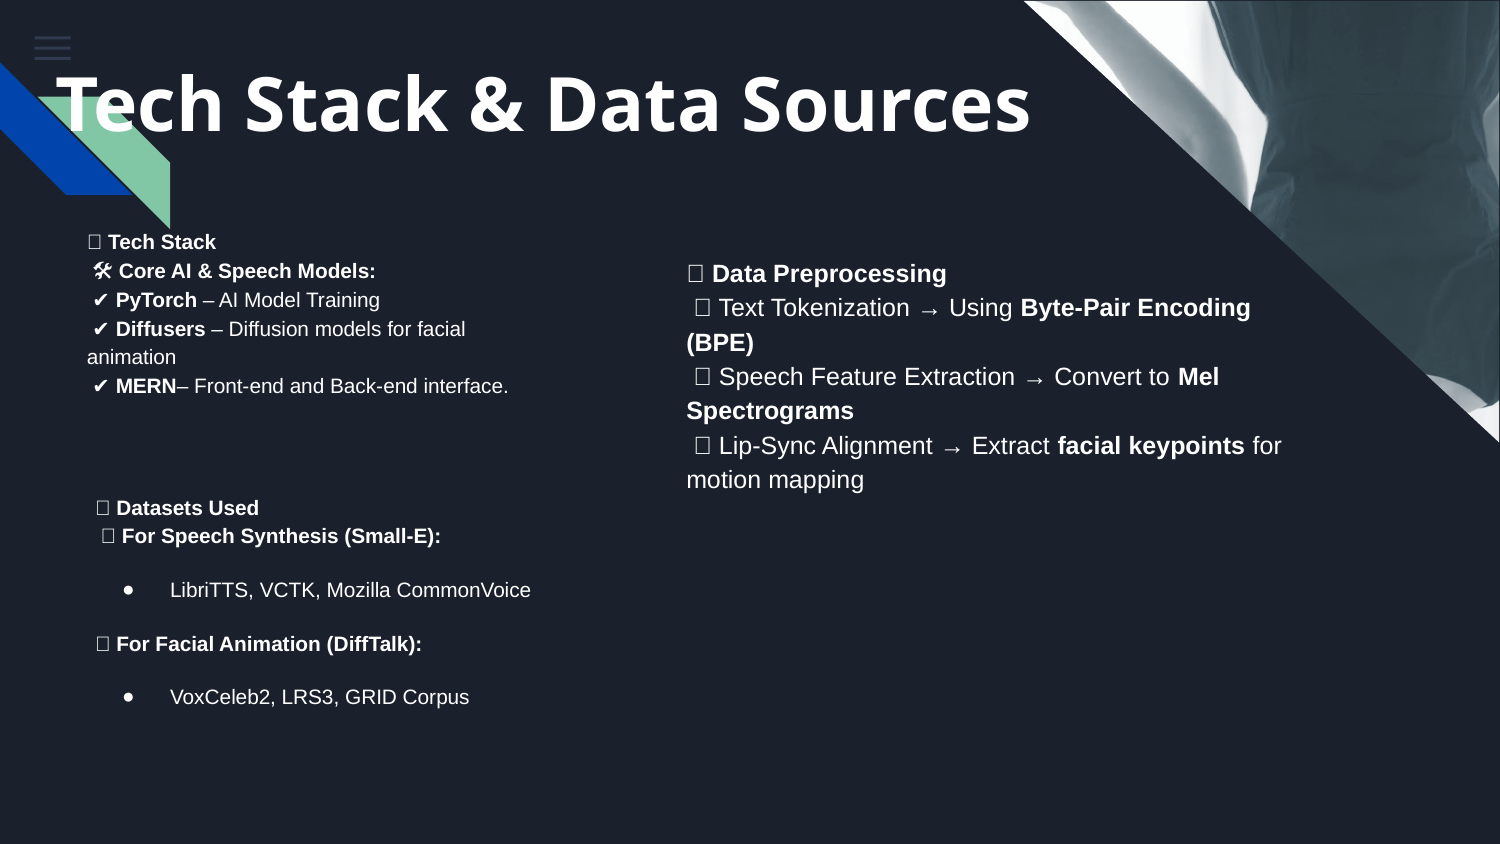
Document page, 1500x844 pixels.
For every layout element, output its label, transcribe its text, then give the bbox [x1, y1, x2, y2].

list 📌 Data Preprocessing 🔹 Text Tokenization → Using Byte-Pair Encoding (BPE) 🔹 Speech Feature Extraction → Convert to Mel Spectrograms 🔹 Lip-Sync Alignment → Extract facial keypoints for motion mapping [671, 182, 1327, 724]
title Tech Stack & Data Sources [40, 27, 1018, 126]
text_box 📌 Datasets Used 📂 For Speech Synthesis (Small-E): LibriTTS, VCTK, Mozilla CommonVoice 📂 For Facial Animation (DiffTalk): VoxCeleb2, LRS3, GRID Corpus [79, 475, 706, 716]
text_box 📌 Tech Stack 🛠 Core AI & Speech Models: ✔ PyTorch – AI Model Training ✔ Diffusers – Diffusion models for facial animation ✔ MERN– Front-end and Back-end interface. [71, 210, 548, 422]
picture [1023, 0, 1500, 443]
